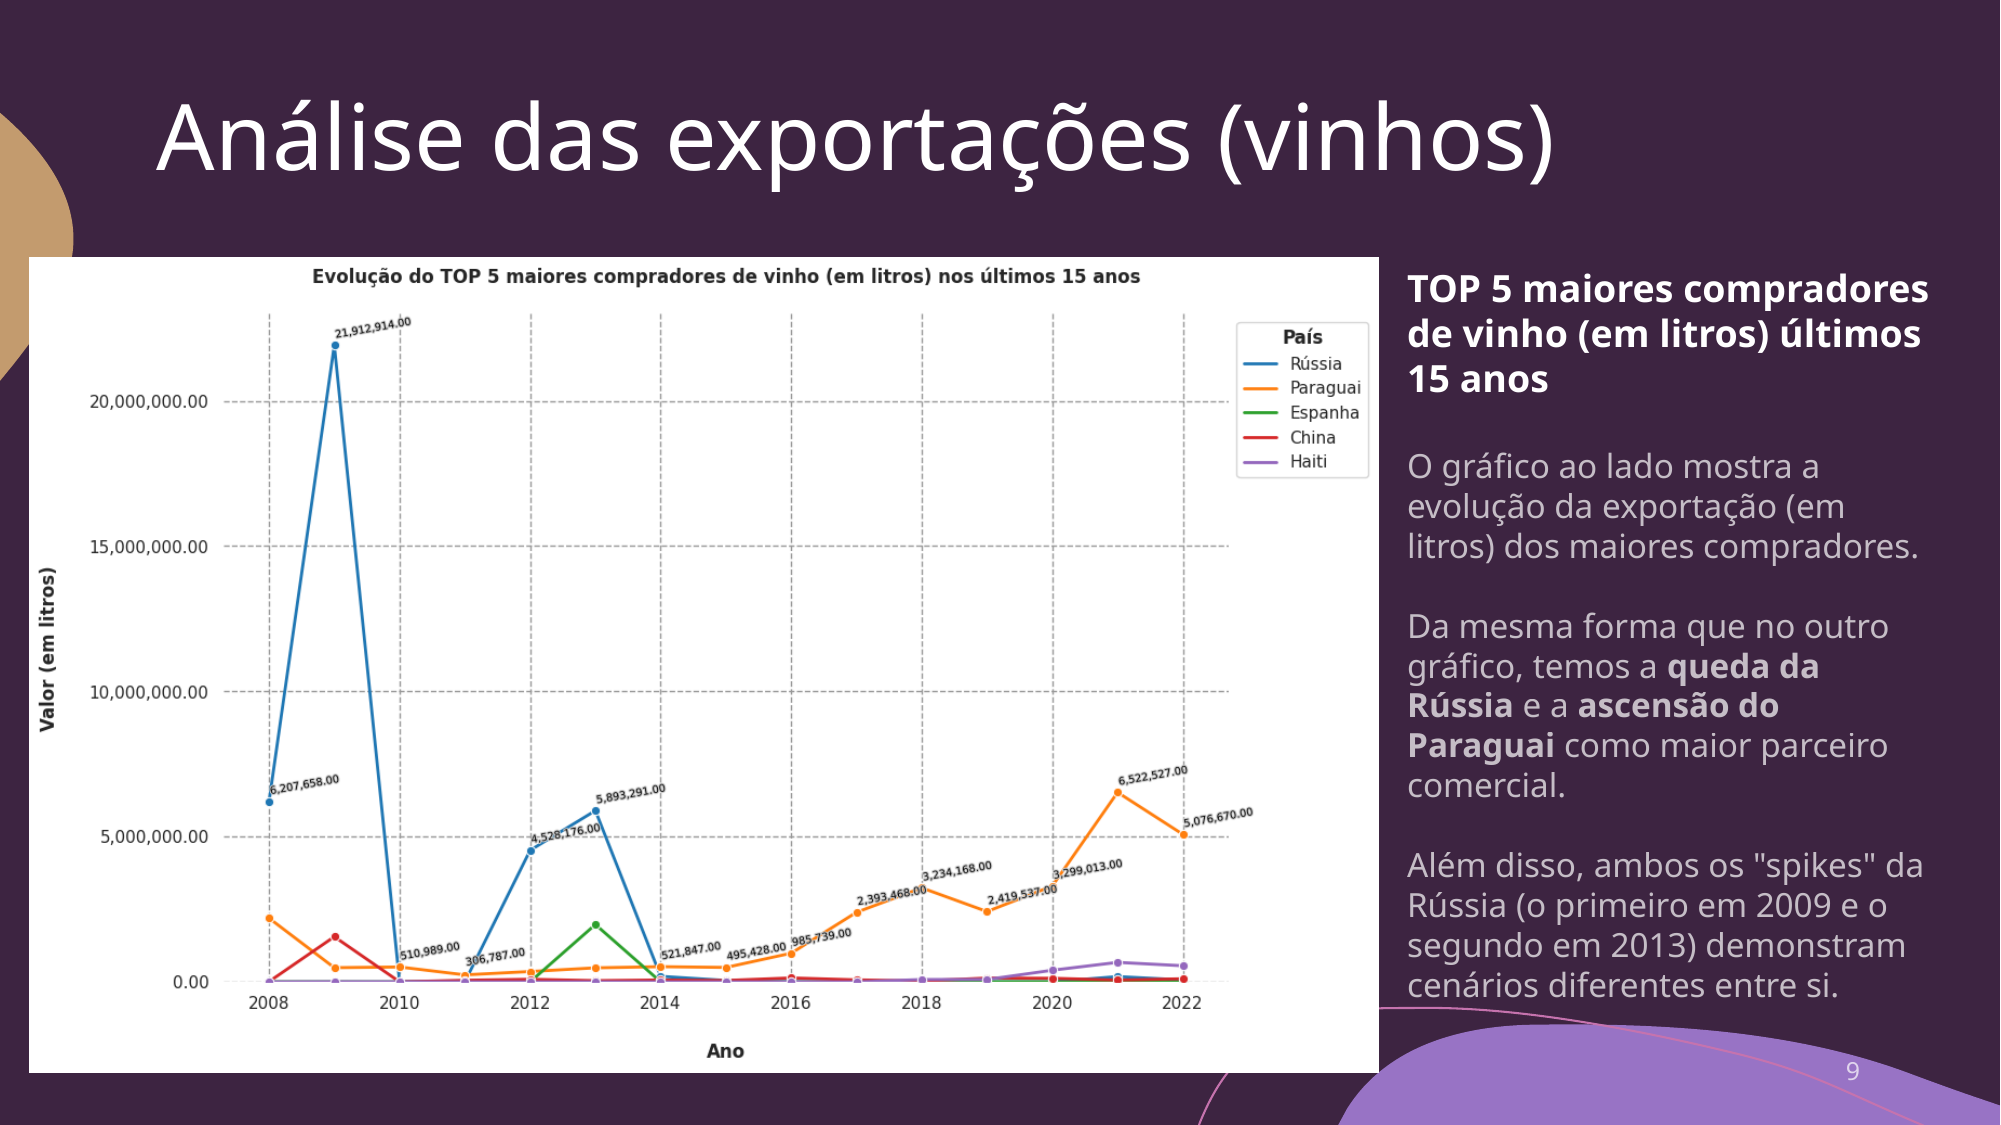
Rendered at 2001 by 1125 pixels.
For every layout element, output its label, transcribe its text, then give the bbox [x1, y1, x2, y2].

title Análise das exportações (vinhos) [141, 15, 1892, 266]
slide_number 9 [1625, 1057, 1875, 1103]
text_box TOP 5 maiores compradores de vinho (em litros) últimos 15 anos O gráfico ao lado mostra a evolução da exportação (em litros) dos maiores compradores. Da mesma forma que no outro gráfico, temos a queda da Rússia e a ascensão do Paraguai como maior parceiro comercial. Além disso, ambos os "spikes" da Rússia (o primeiro em 2009 e o segundo em 2013) demonstram cenários diferentes entre si. [1391, 257, 1948, 1057]
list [29, 257, 1379, 1073]
